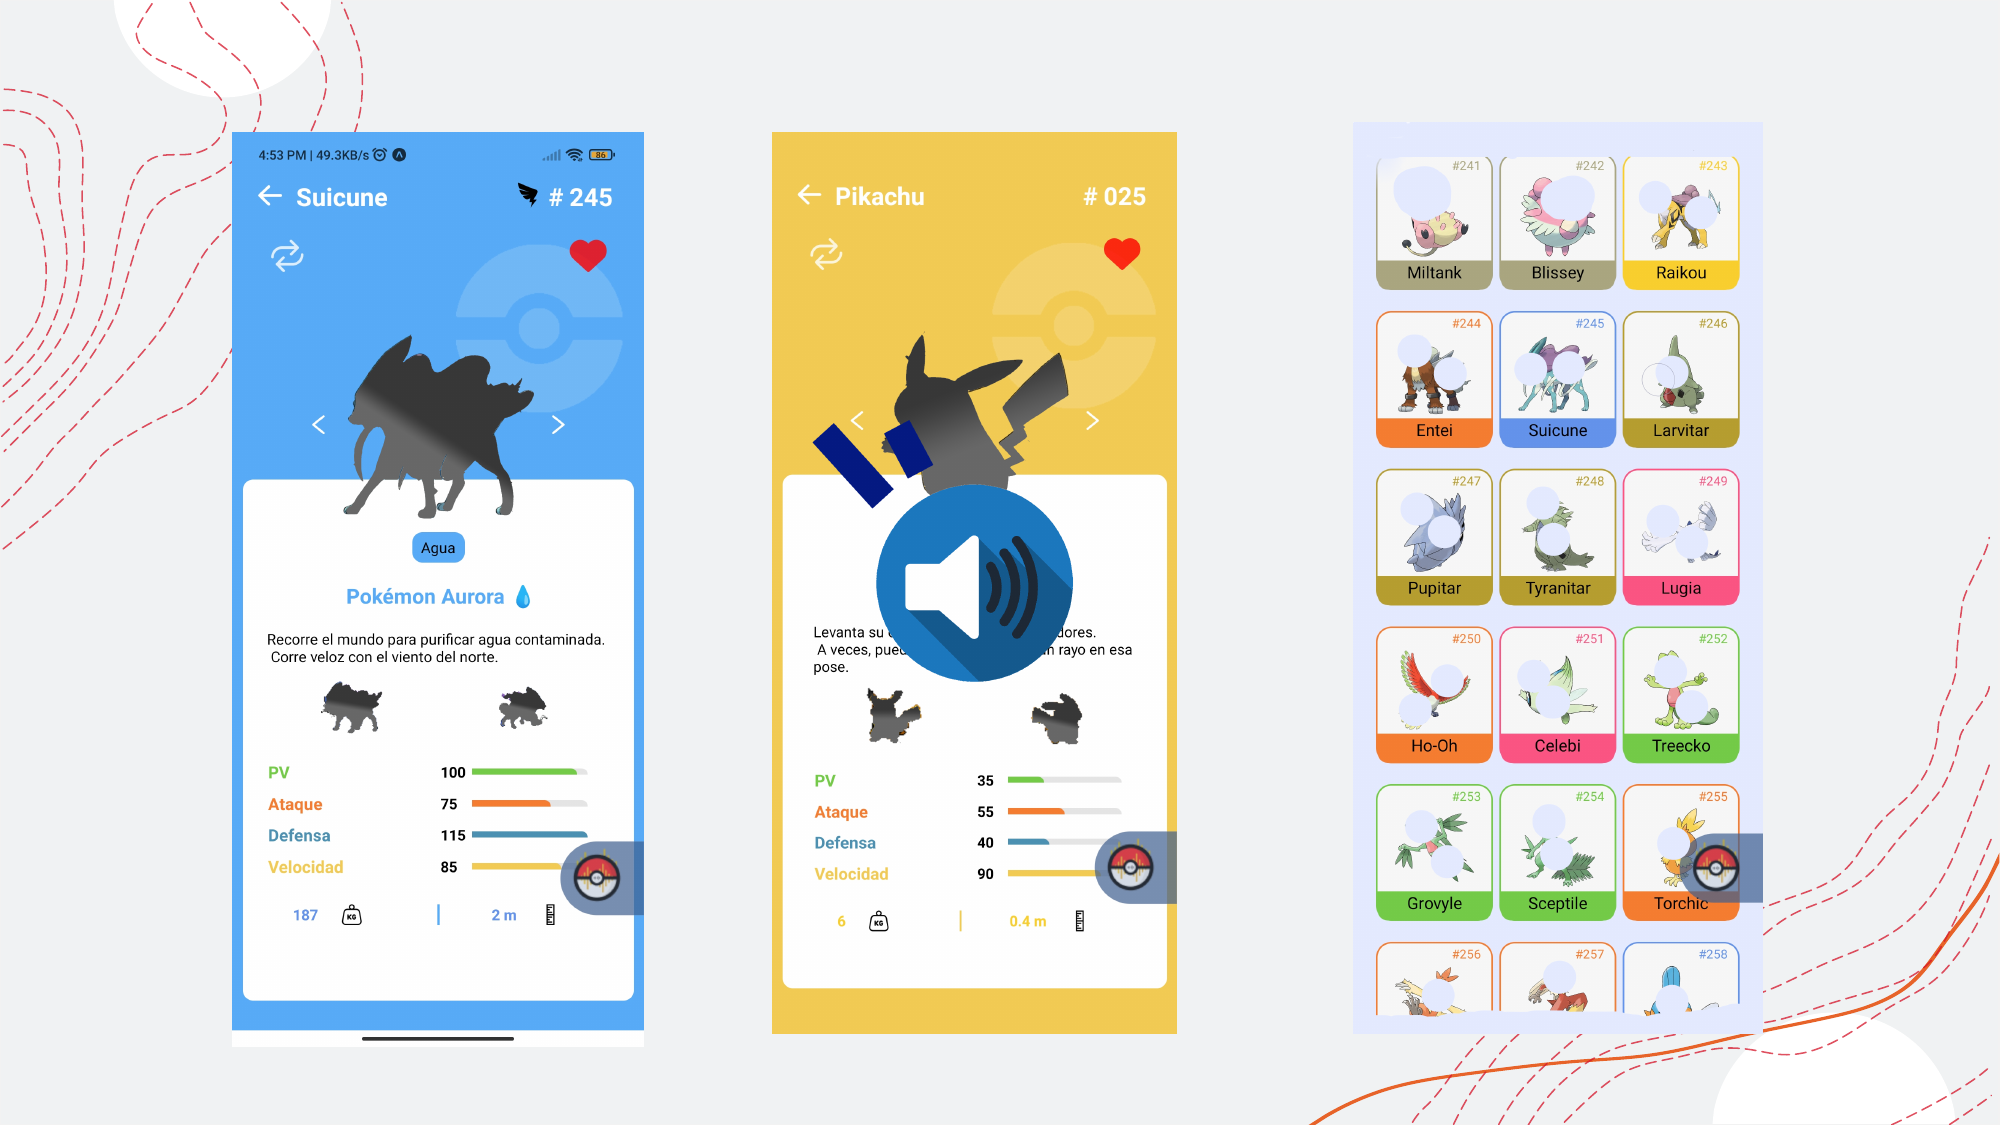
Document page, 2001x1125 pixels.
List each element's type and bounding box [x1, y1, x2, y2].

picture [232, 132, 644, 1047]
picture [772, 132, 1177, 1034]
picture [1352, 122, 1763, 1034]
